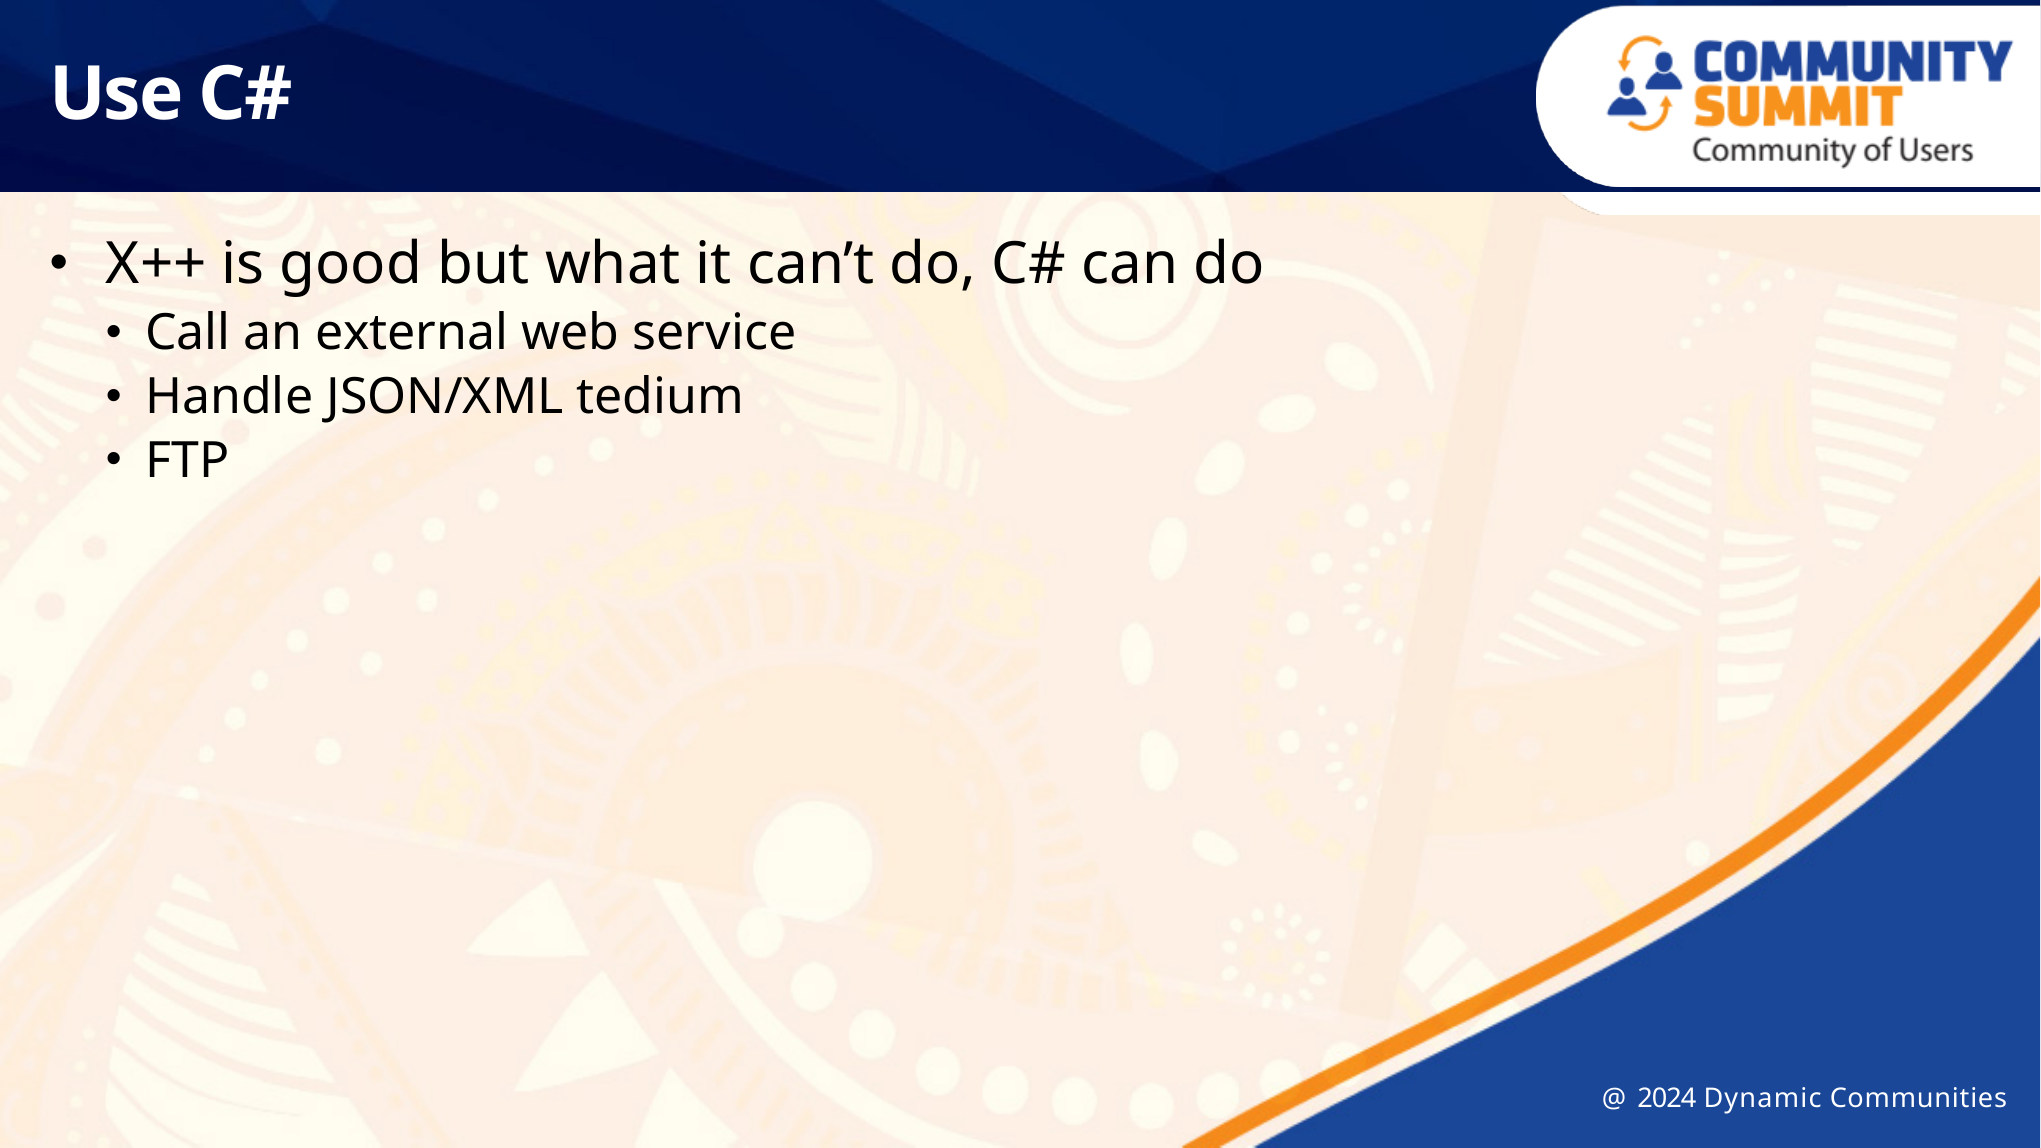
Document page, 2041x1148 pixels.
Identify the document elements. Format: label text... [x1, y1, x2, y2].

list X++ is good but what it can’t do, C# can do Call an external web service Handle JSON/XML tedium FTP [25, 218, 2015, 1060]
title Use C# [25, 0, 1620, 191]
picture [0, 0, 2041, 1148]
picture [1620, 0, 2041, 5]
